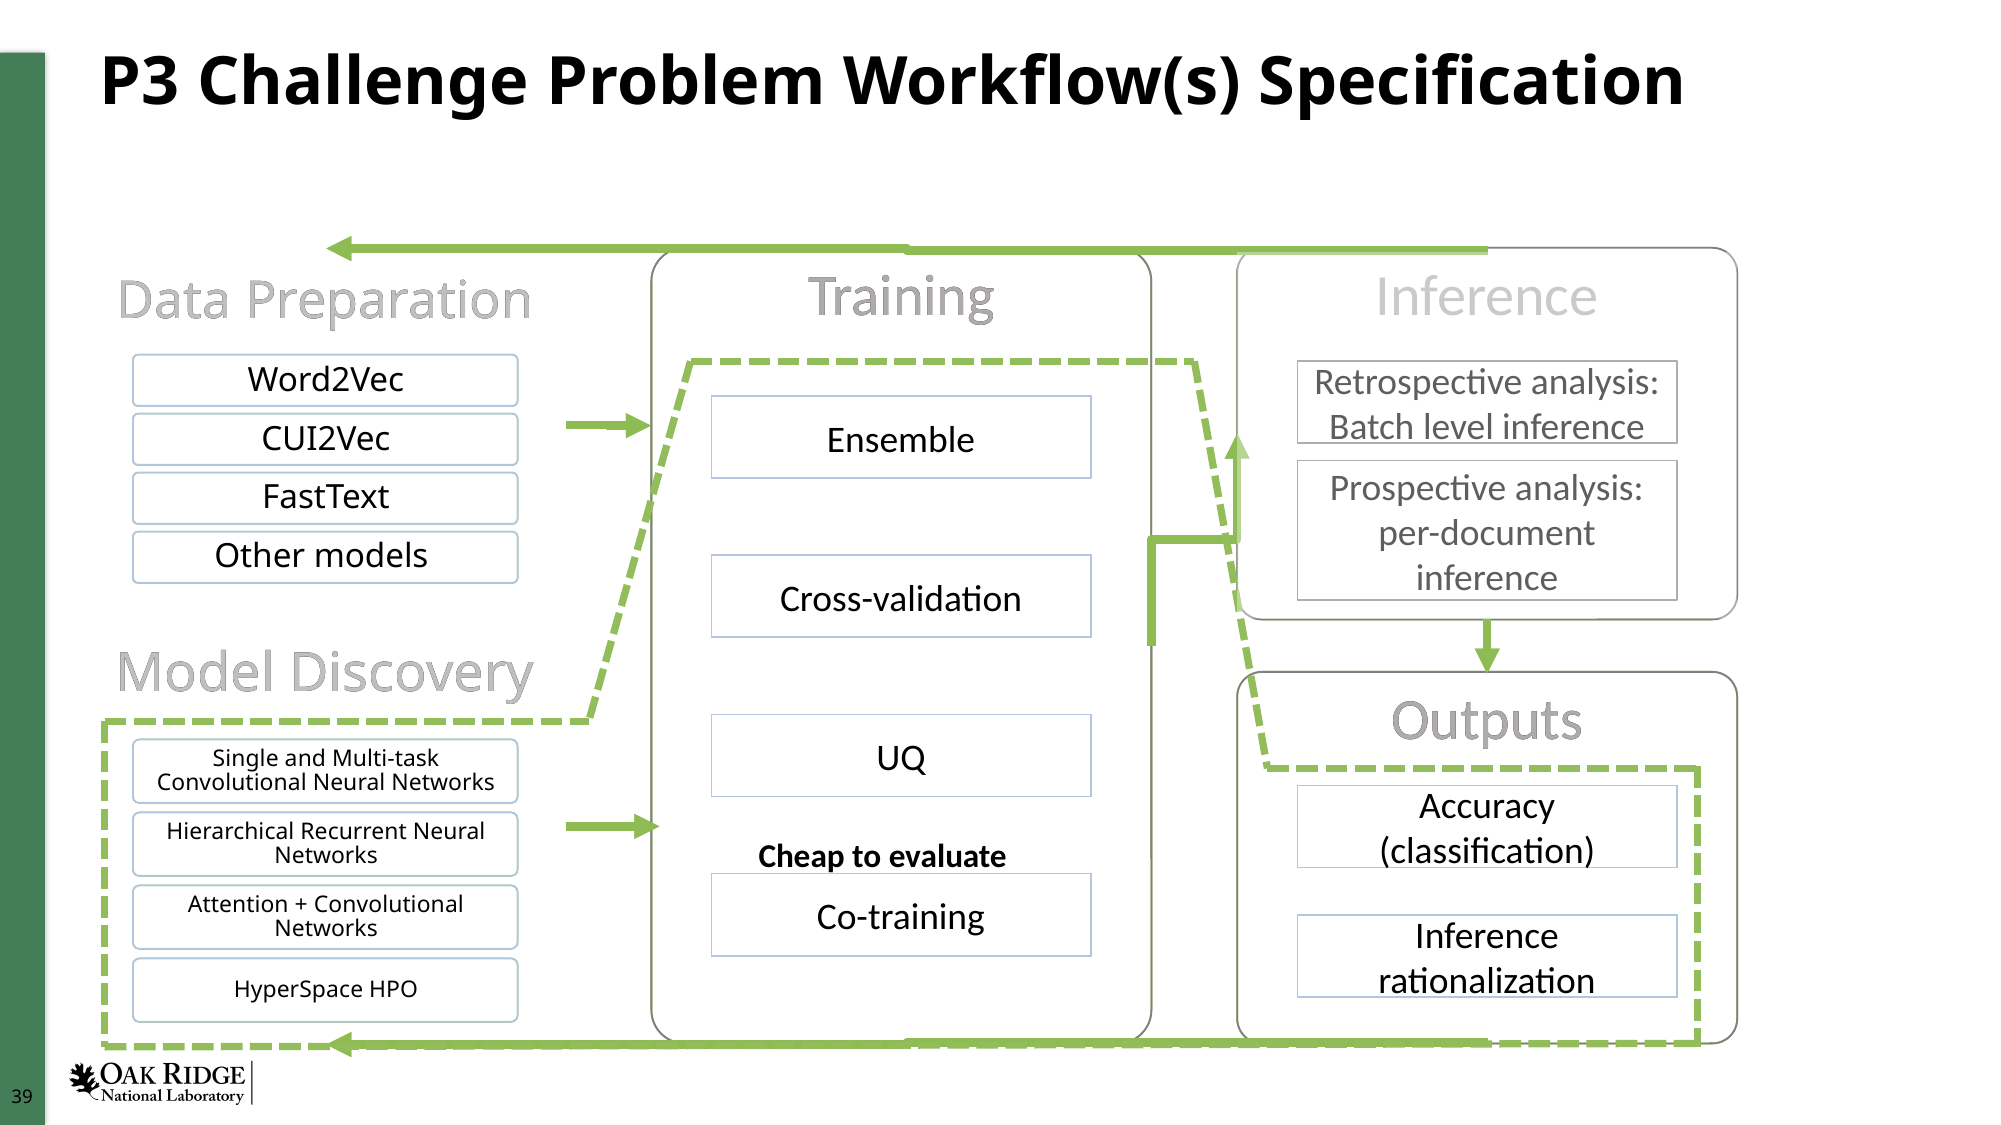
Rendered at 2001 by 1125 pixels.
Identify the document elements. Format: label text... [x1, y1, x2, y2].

title P3 Challenge Problem Workflow(s) Specification [84, 39, 905, 175]
title P3 Challenge Problem Workflow(s) Specification [909, 39, 1811, 175]
picture [66, 1058, 255, 1108]
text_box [84, 247, 1738, 1048]
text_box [905, 1048, 909, 1125]
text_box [905, 0, 909, 247]
